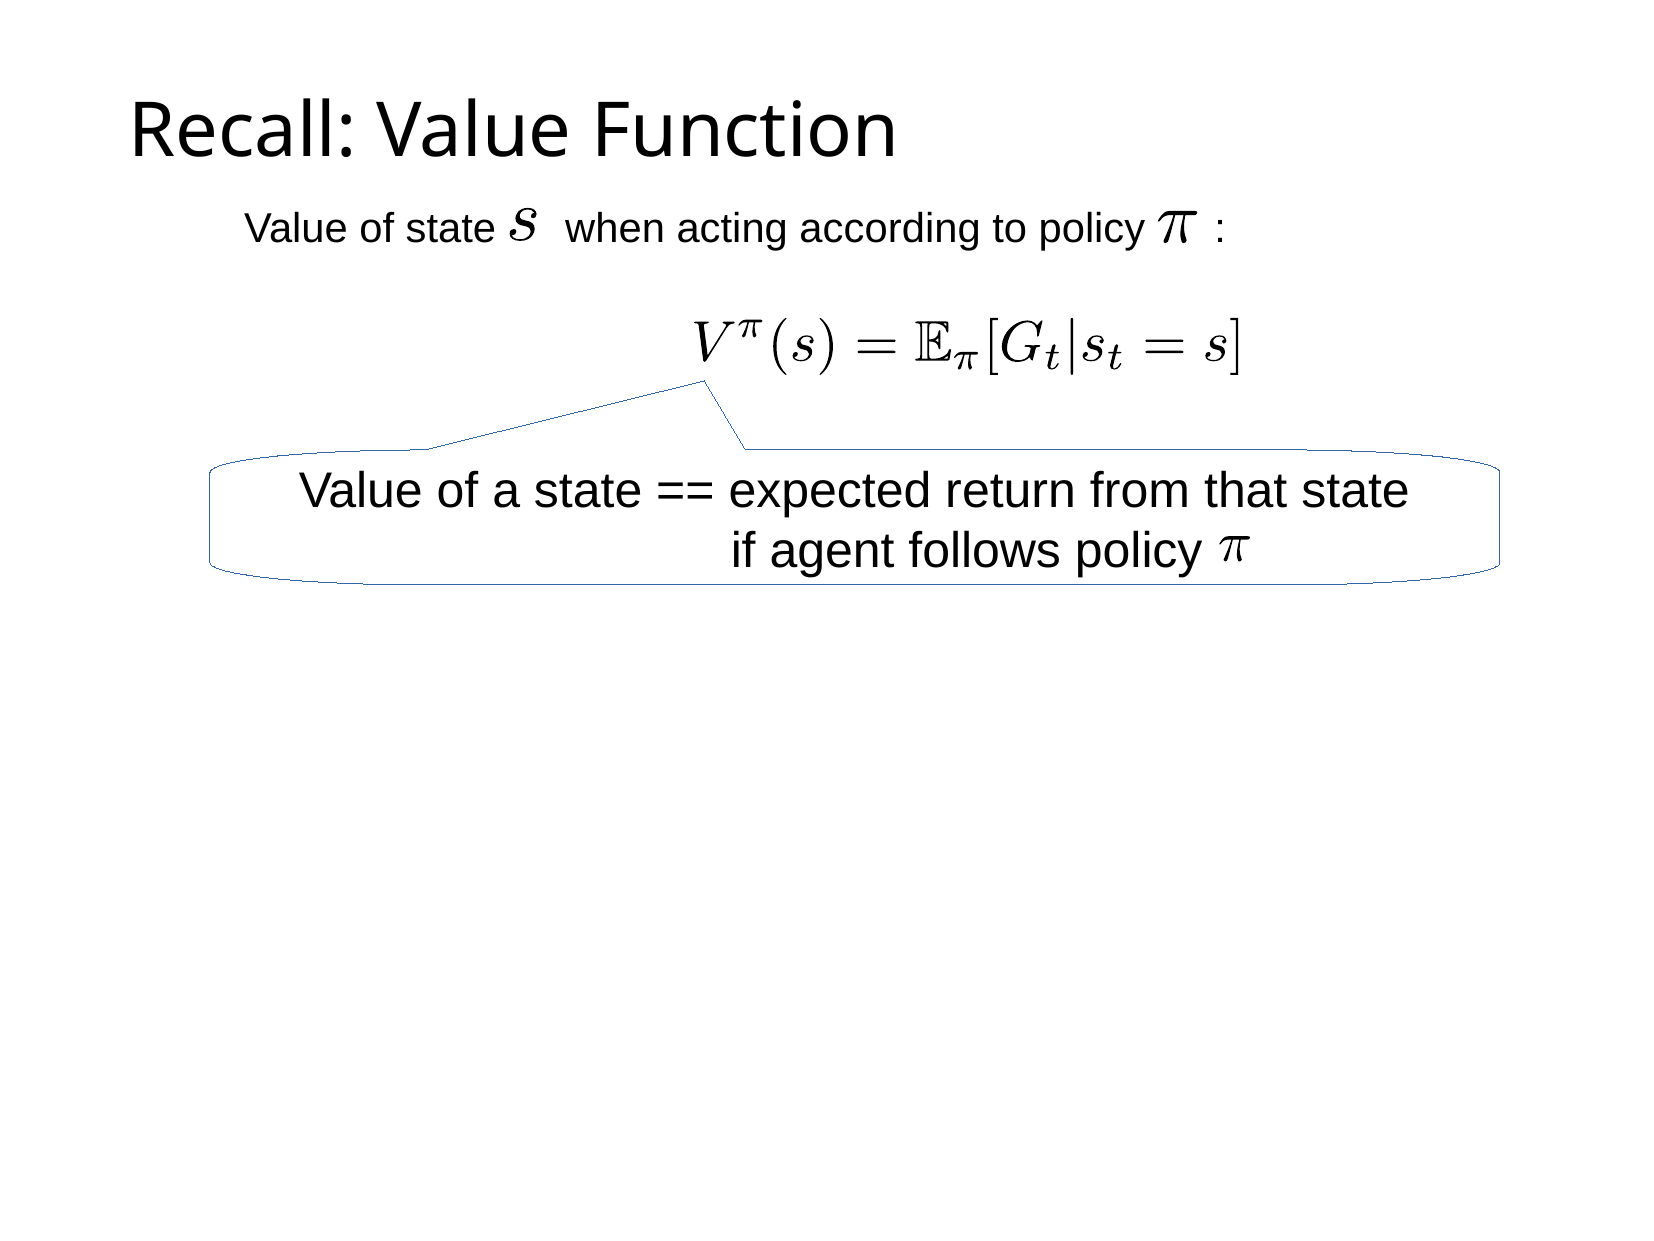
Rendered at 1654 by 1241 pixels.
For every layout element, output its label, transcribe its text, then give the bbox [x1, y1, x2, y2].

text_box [690, 317, 1245, 375]
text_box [224, 193, 1246, 257]
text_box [1217, 536, 1253, 562]
title Recall: Value Function [113, 66, 1540, 199]
text_box Value of a state == expected return from that state if agent follows policy [209, 380, 1500, 585]
